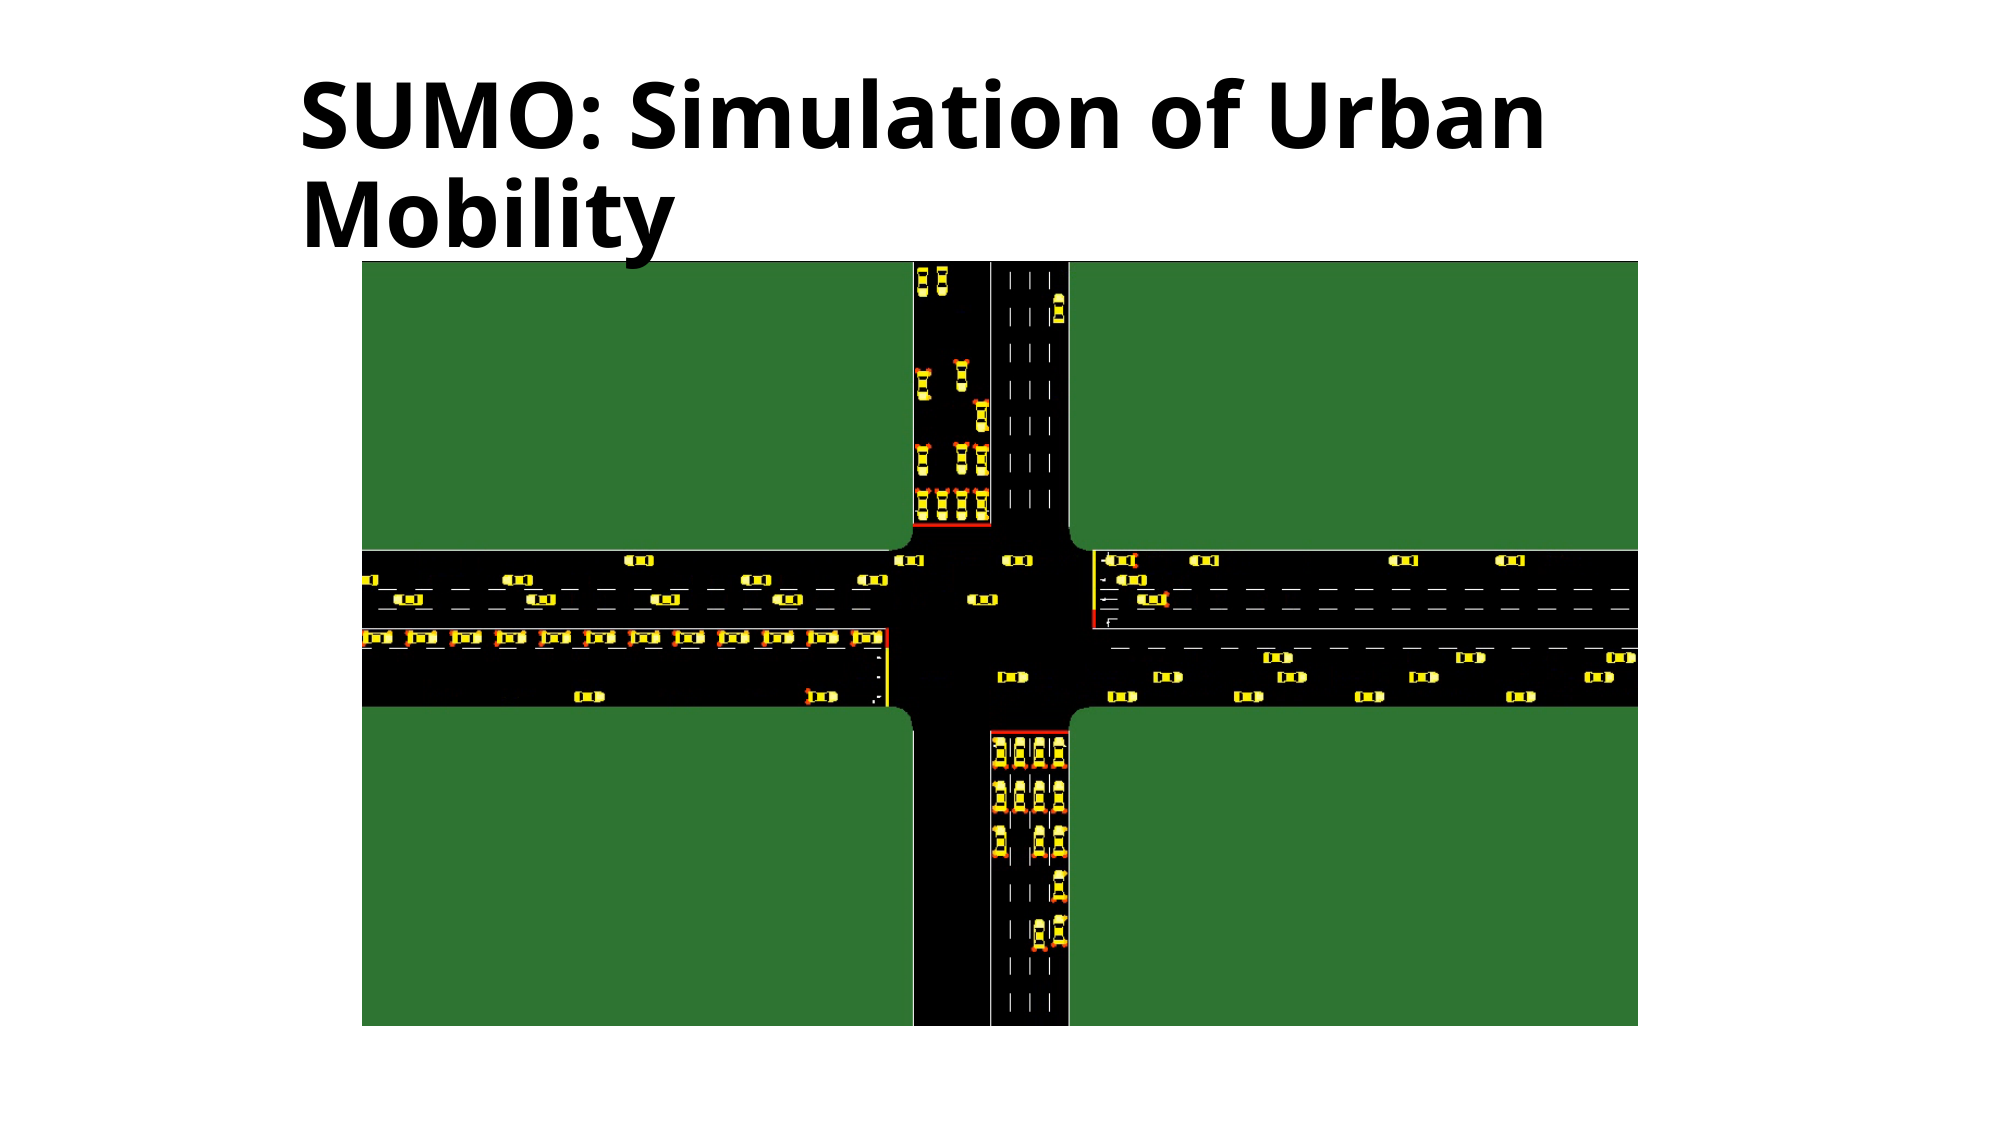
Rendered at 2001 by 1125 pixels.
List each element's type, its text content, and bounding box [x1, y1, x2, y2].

title SUMO: Simulation of Urban Mobility [284, 59, 1716, 278]
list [361, 260, 1639, 1026]
